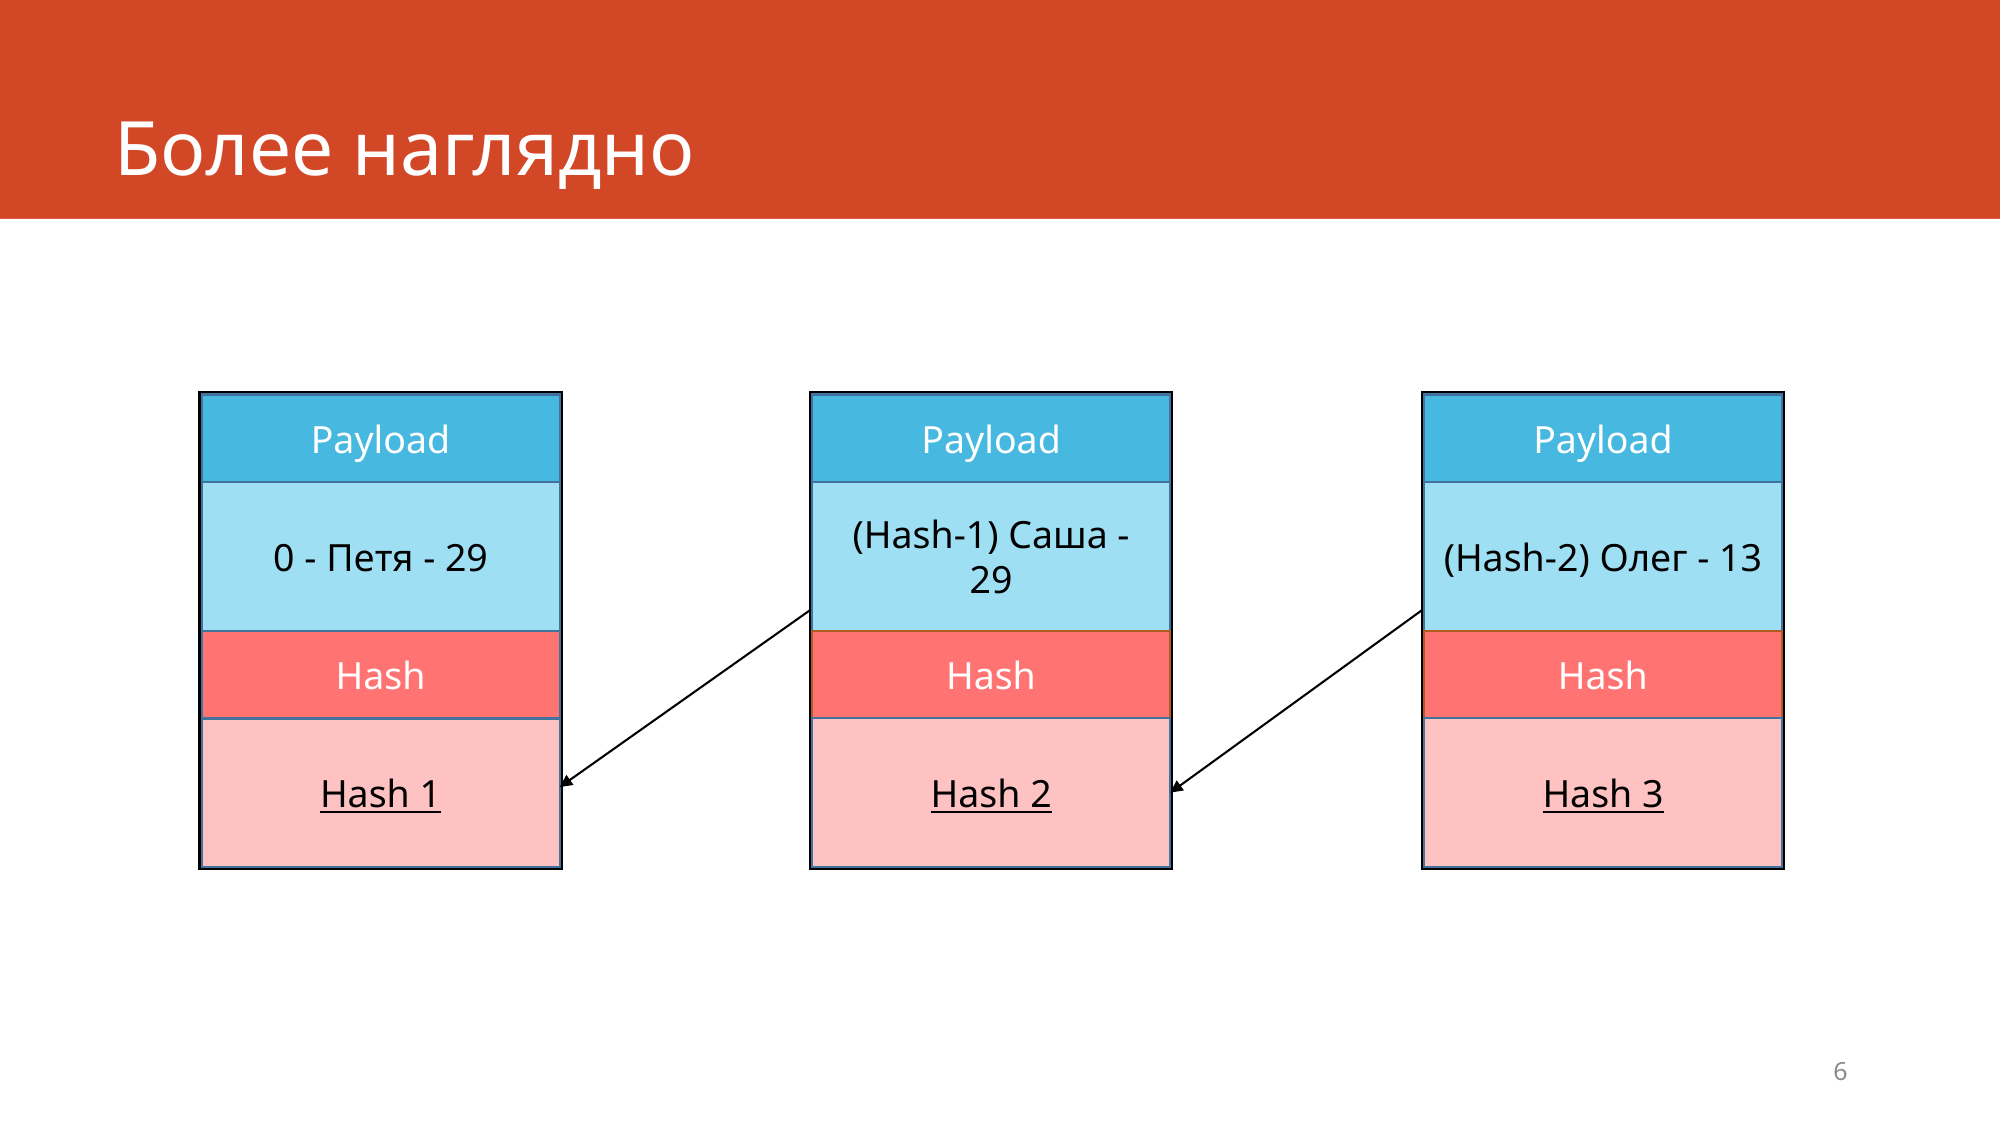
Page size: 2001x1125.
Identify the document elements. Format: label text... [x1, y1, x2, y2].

text_box Hash 2 [811, 717, 1171, 868]
text_box (Hash-1) Саша - 29 [811, 481, 1171, 630]
text_box Hash 3 [1423, 717, 1783, 868]
text_box Hash [811, 630, 1170, 717]
slide_number 6 [1325, 1042, 1863, 1103]
text_box (Hash-2) Олег - 13 [1423, 481, 1783, 630]
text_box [559, 609, 811, 788]
title Более наглядно [99, 0, 1863, 199]
text_box Hash [201, 630, 559, 720]
text_box Payload [201, 393, 561, 481]
text_box Hash 1 [201, 720, 561, 868]
text_box Hash [1423, 630, 1783, 717]
text_box Payload [1423, 393, 1783, 481]
text_box 0 - Петя - 29 [201, 481, 561, 630]
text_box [1170, 609, 1423, 793]
text_box Payload [811, 393, 1171, 481]
